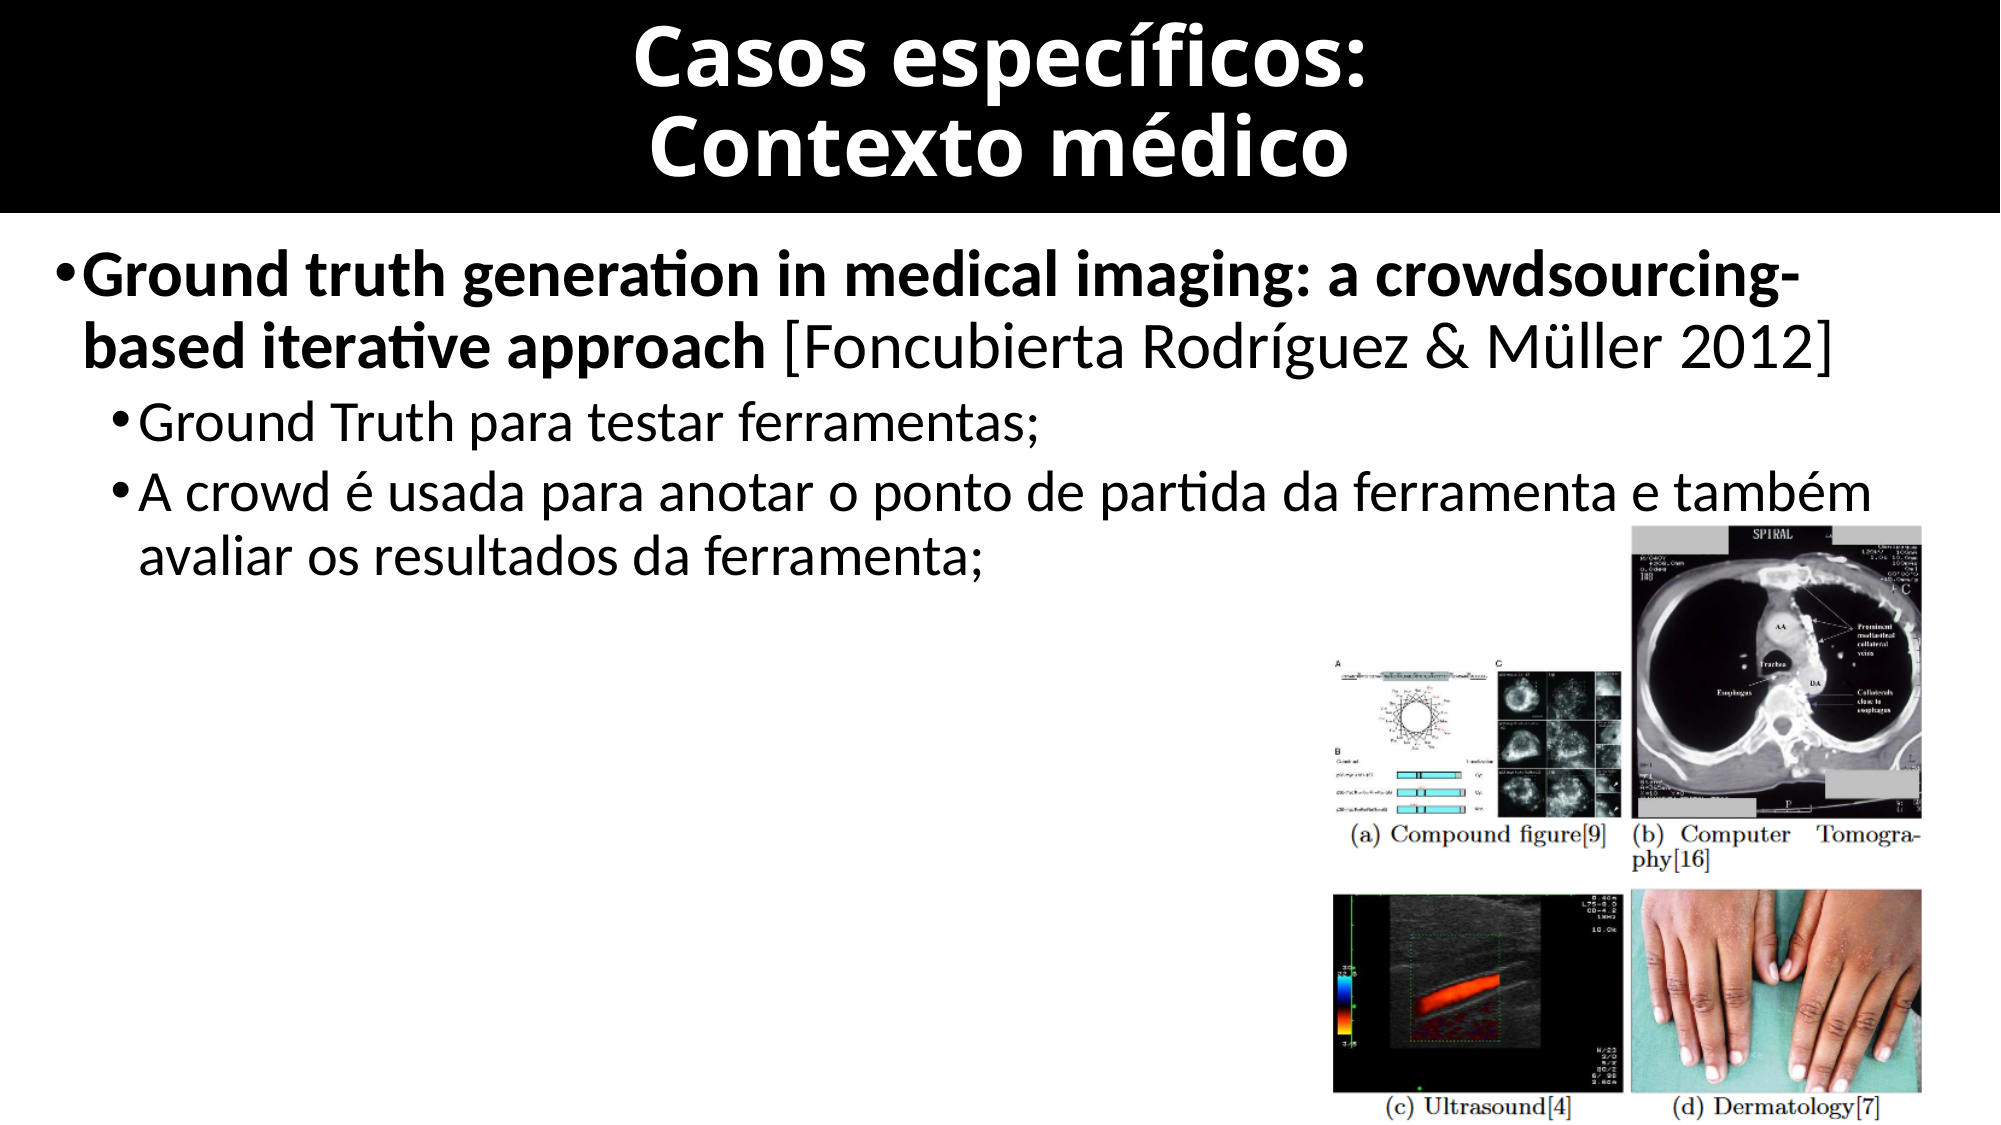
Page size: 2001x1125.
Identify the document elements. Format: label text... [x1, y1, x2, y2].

list Ground truth generation in medical imaging: a crowdsourcing-based iterative approach [Foncubierta Rodríguez & Müller 2012] Ground Truth para testar ferramentas; A crowd é usada para anotar o ponto de partida da ferramenta e também avaliar os resultados da ferramenta; [39, 231, 1961, 605]
title Casos específicos: Contexto médico [0, 0, 2000, 213]
picture [1333, 522, 1923, 1125]
